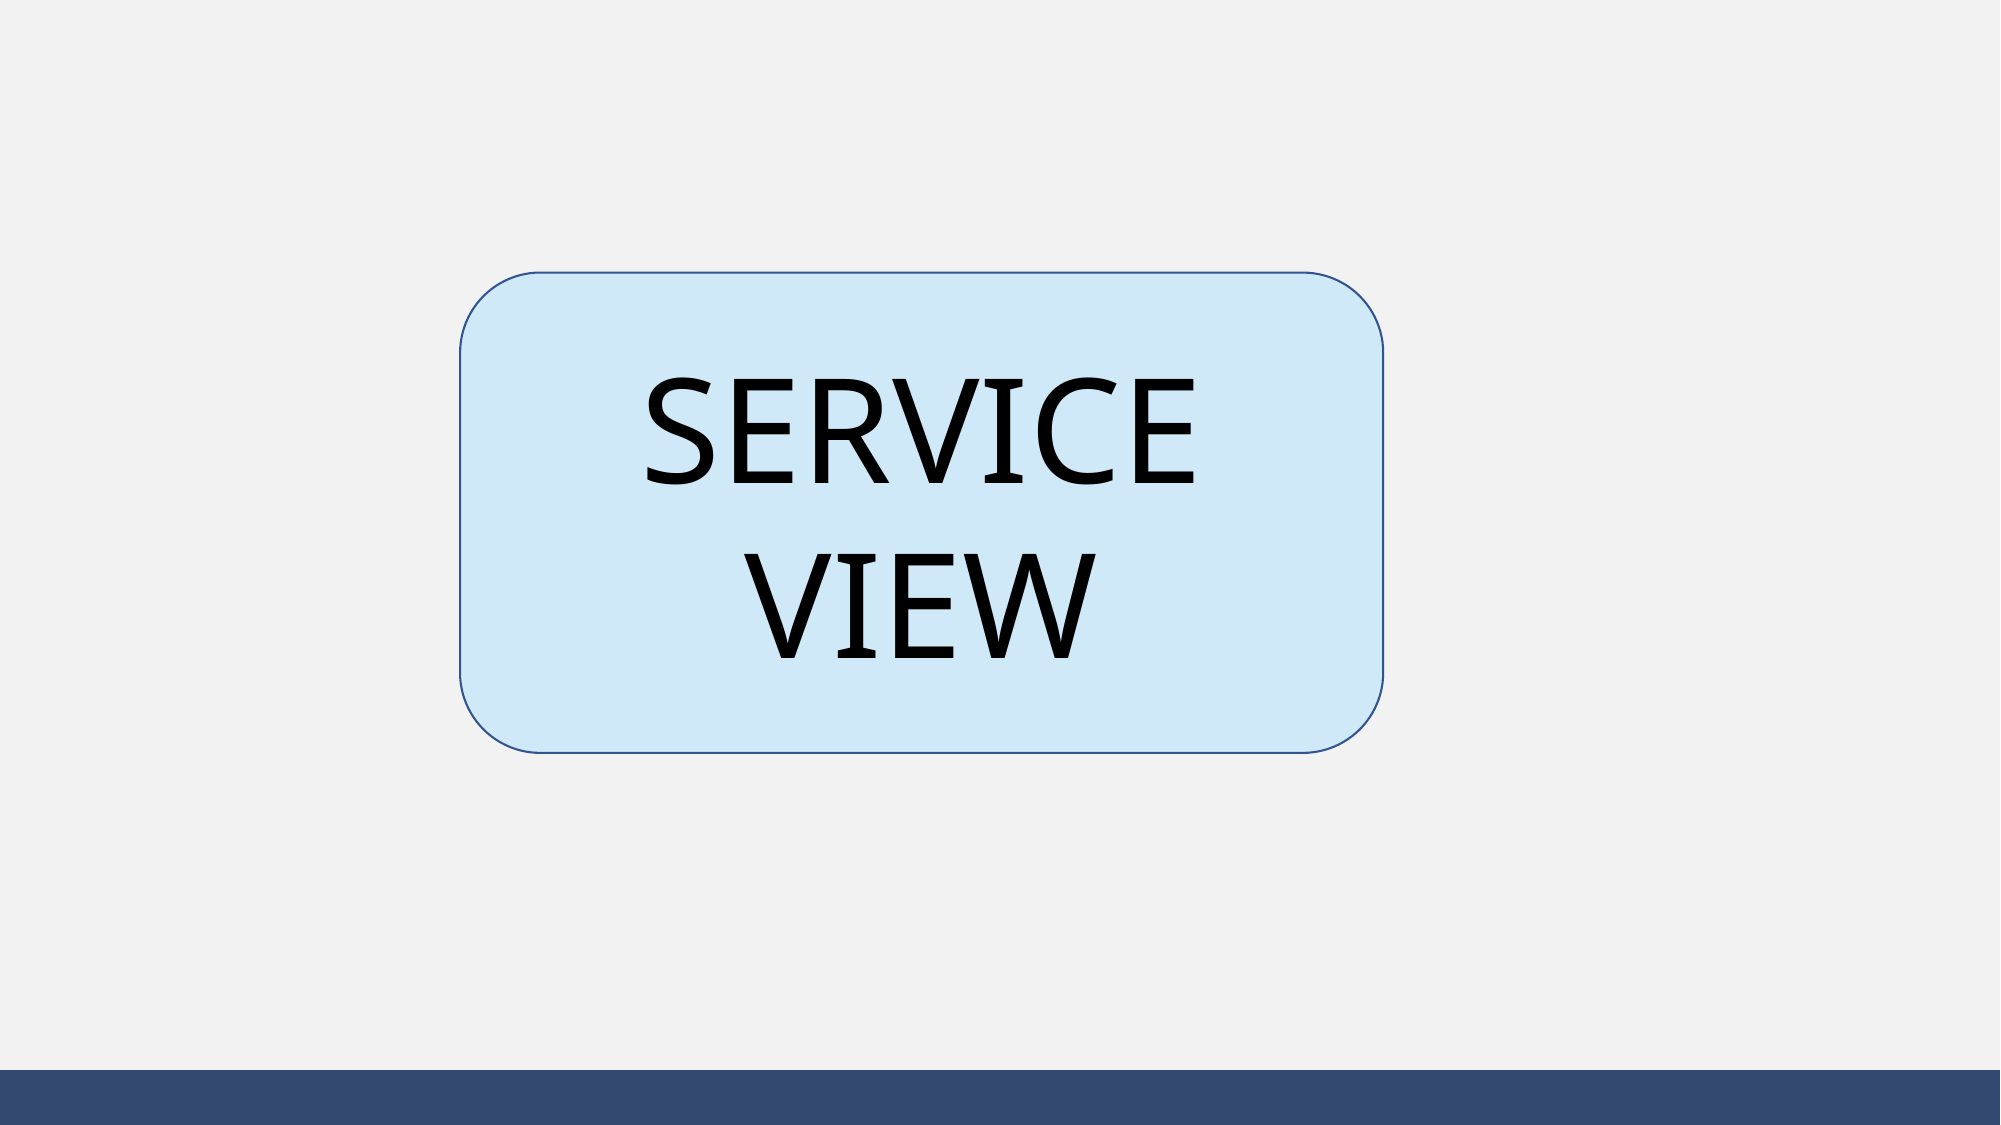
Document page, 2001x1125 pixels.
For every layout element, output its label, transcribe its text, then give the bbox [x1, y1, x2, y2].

text_box [0, 1069, 2000, 1125]
text_box SERVICE VIEW [459, 271, 1385, 754]
